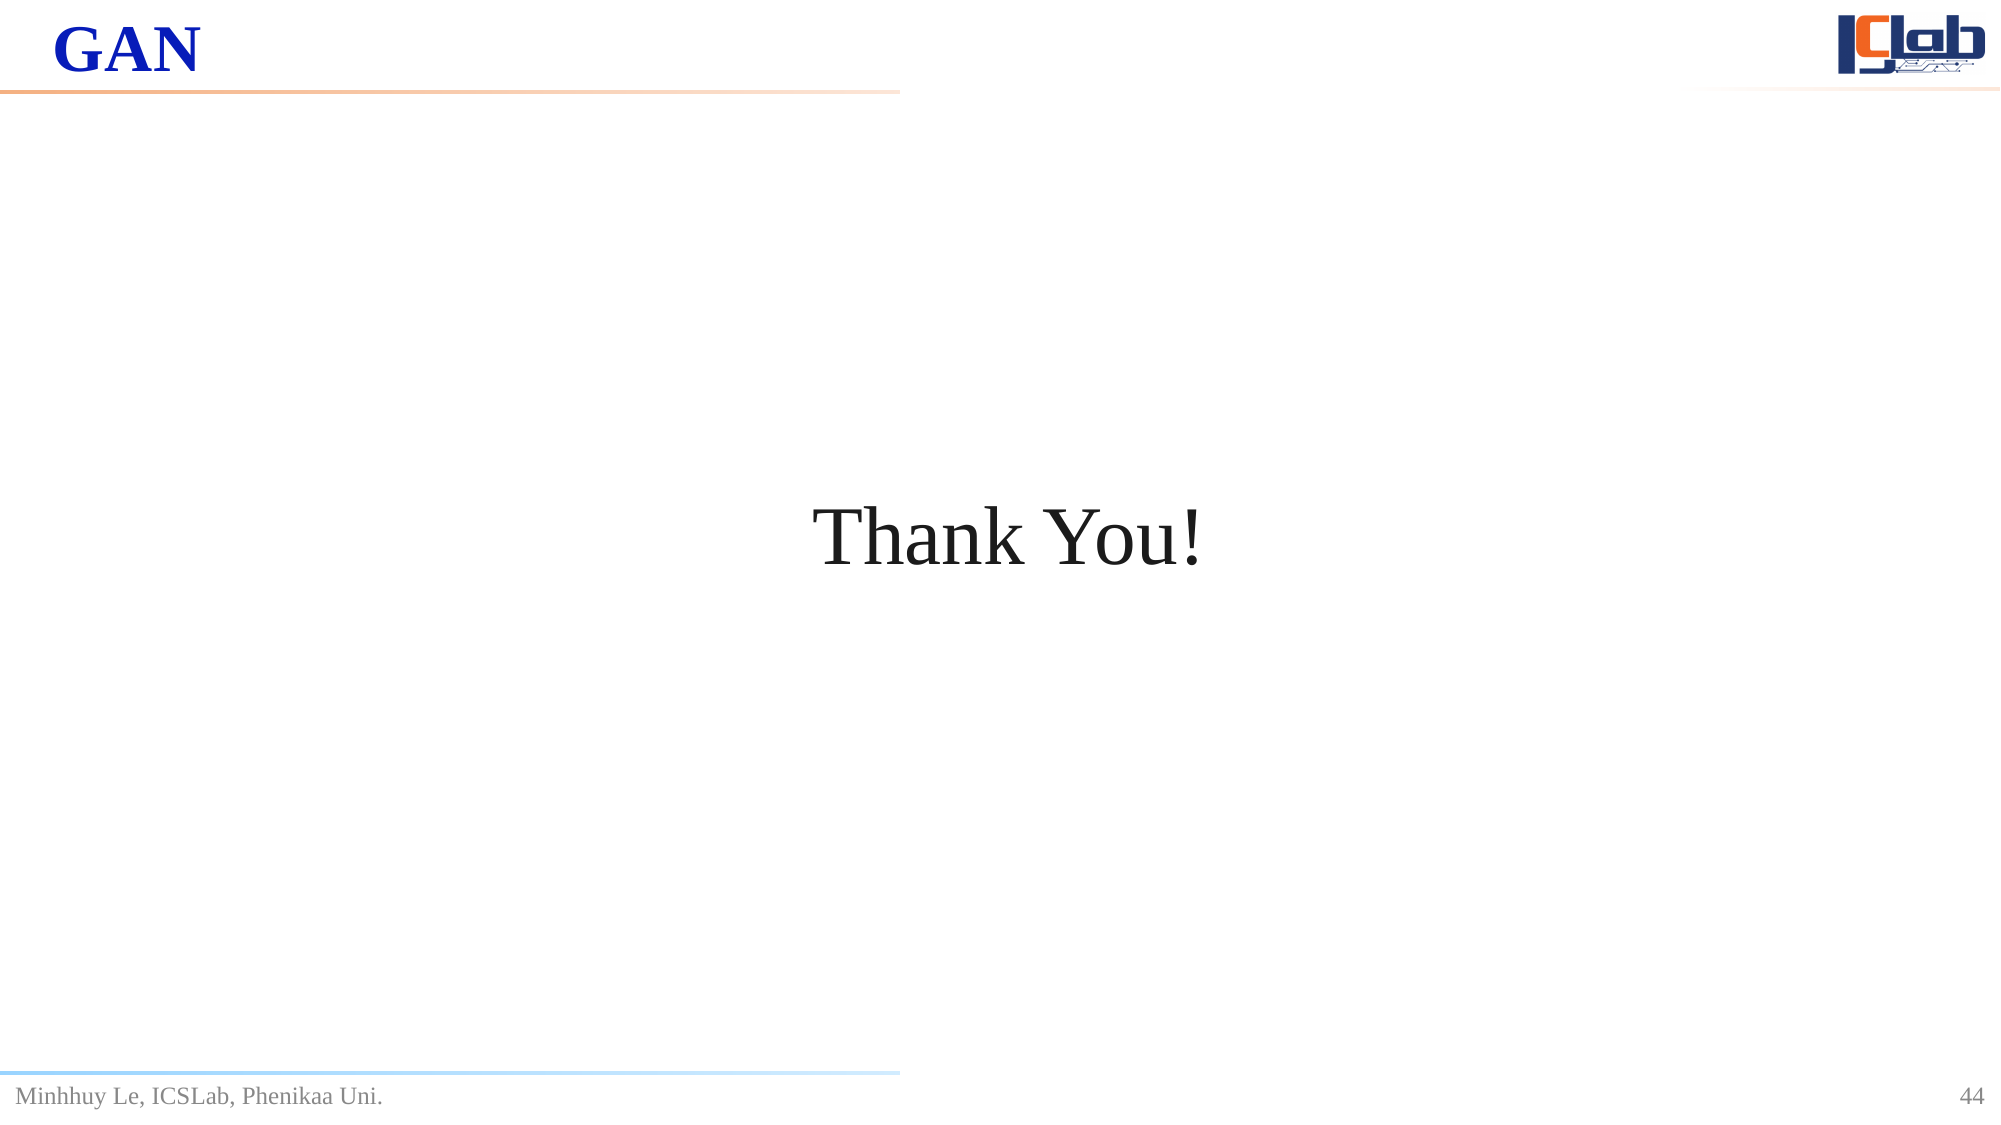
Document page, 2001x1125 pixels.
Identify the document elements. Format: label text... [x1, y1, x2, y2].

picture [1835, 12, 1986, 75]
title GAN [37, 4, 1725, 95]
list Thank You! [0, 484, 2000, 619]
slide_number 44 [1862, 1065, 2000, 1125]
